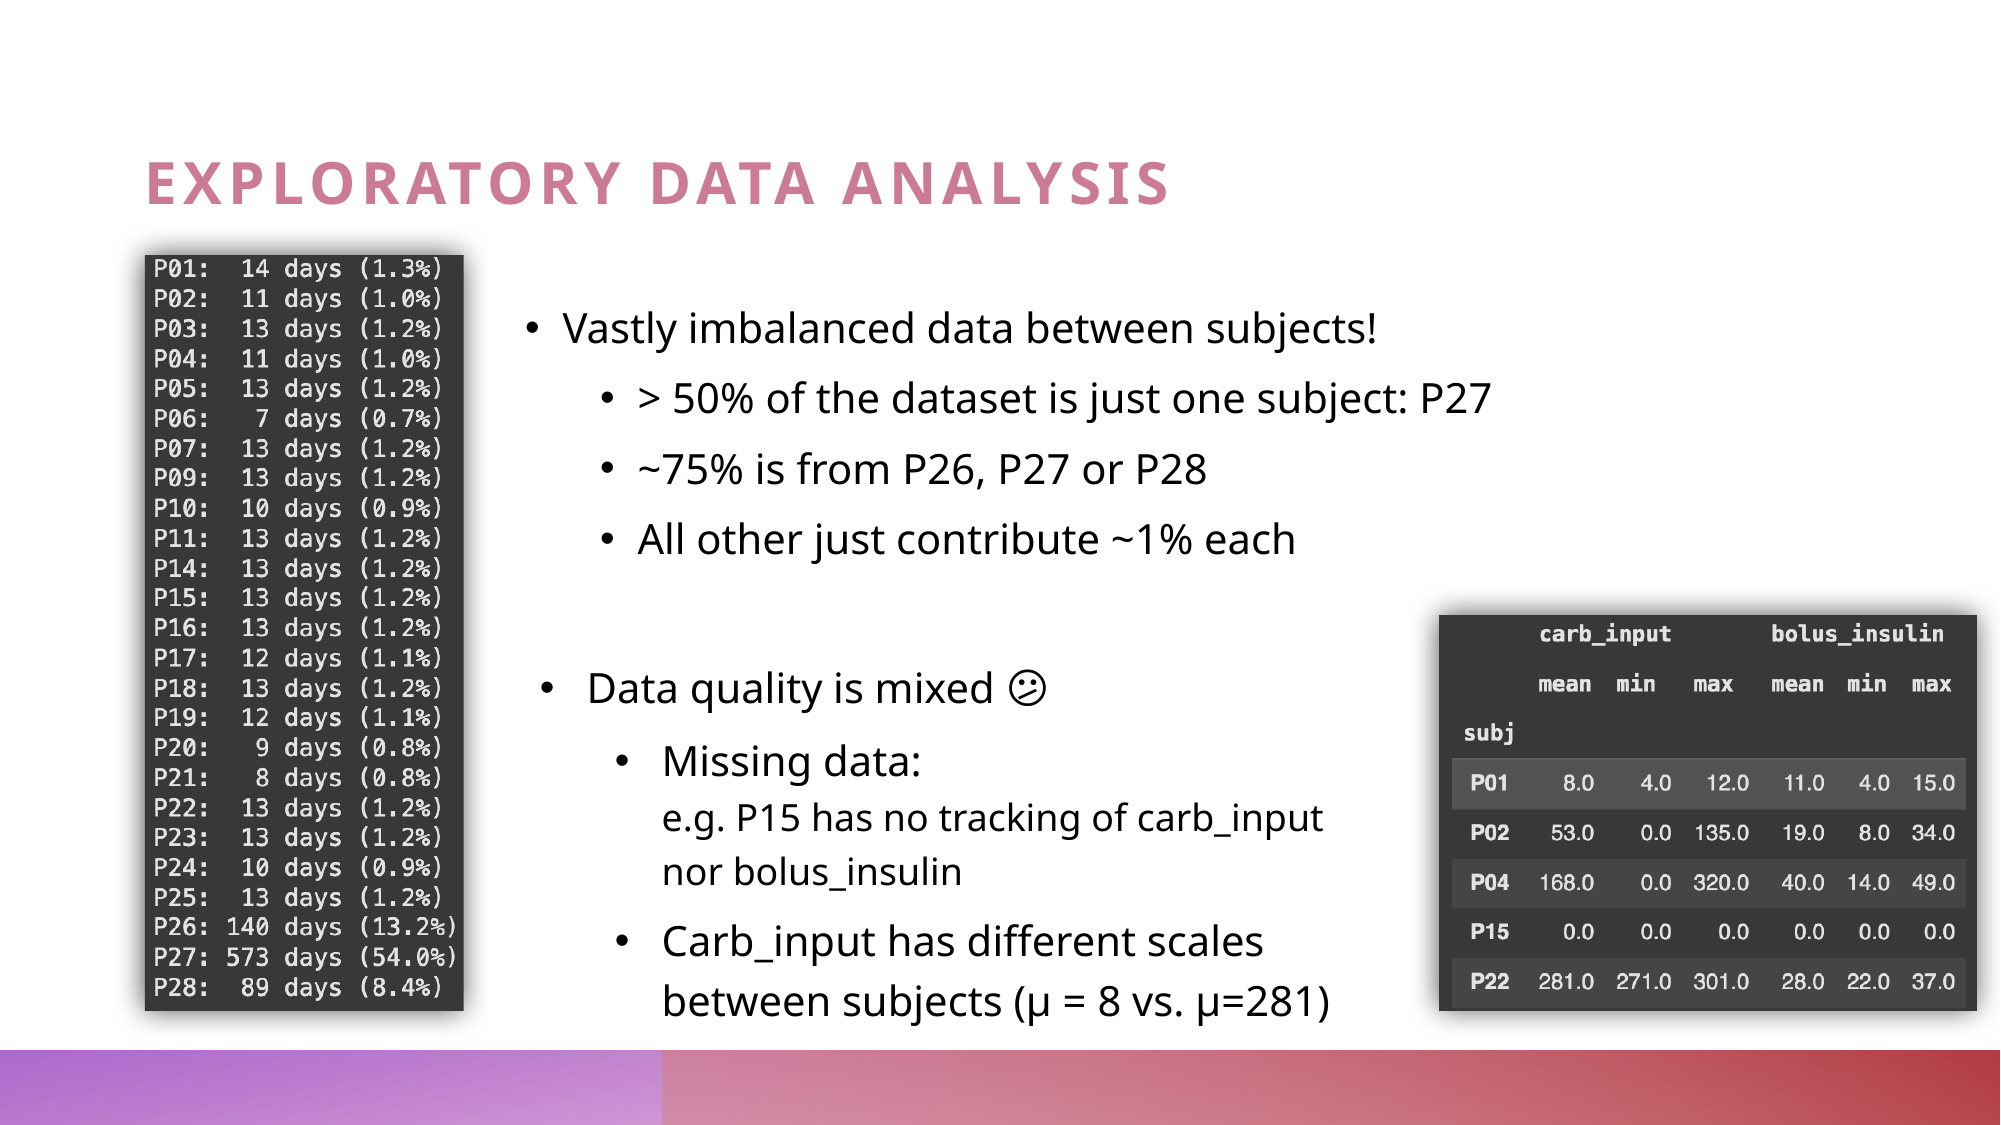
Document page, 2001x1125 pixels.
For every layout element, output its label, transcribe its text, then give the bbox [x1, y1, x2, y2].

title Exploratory data analysis [144, 106, 1825, 256]
picture [144, 255, 464, 1011]
list Vastly imbalanced data between subjects! > 50% of the dataset is just one subject: P27 ~75% is from P26, P27 or P28 All other just contribute ~1% each [525, 291, 1856, 598]
text_box Data quality is mixed 😕 Missing data: e.g. P15 has no tracking of carb_input nor bolus_insulin Carb_input has different scales between subjects (µ = 8 vs. µ=281) [524, 644, 1399, 1033]
picture [1439, 615, 1977, 1011]
